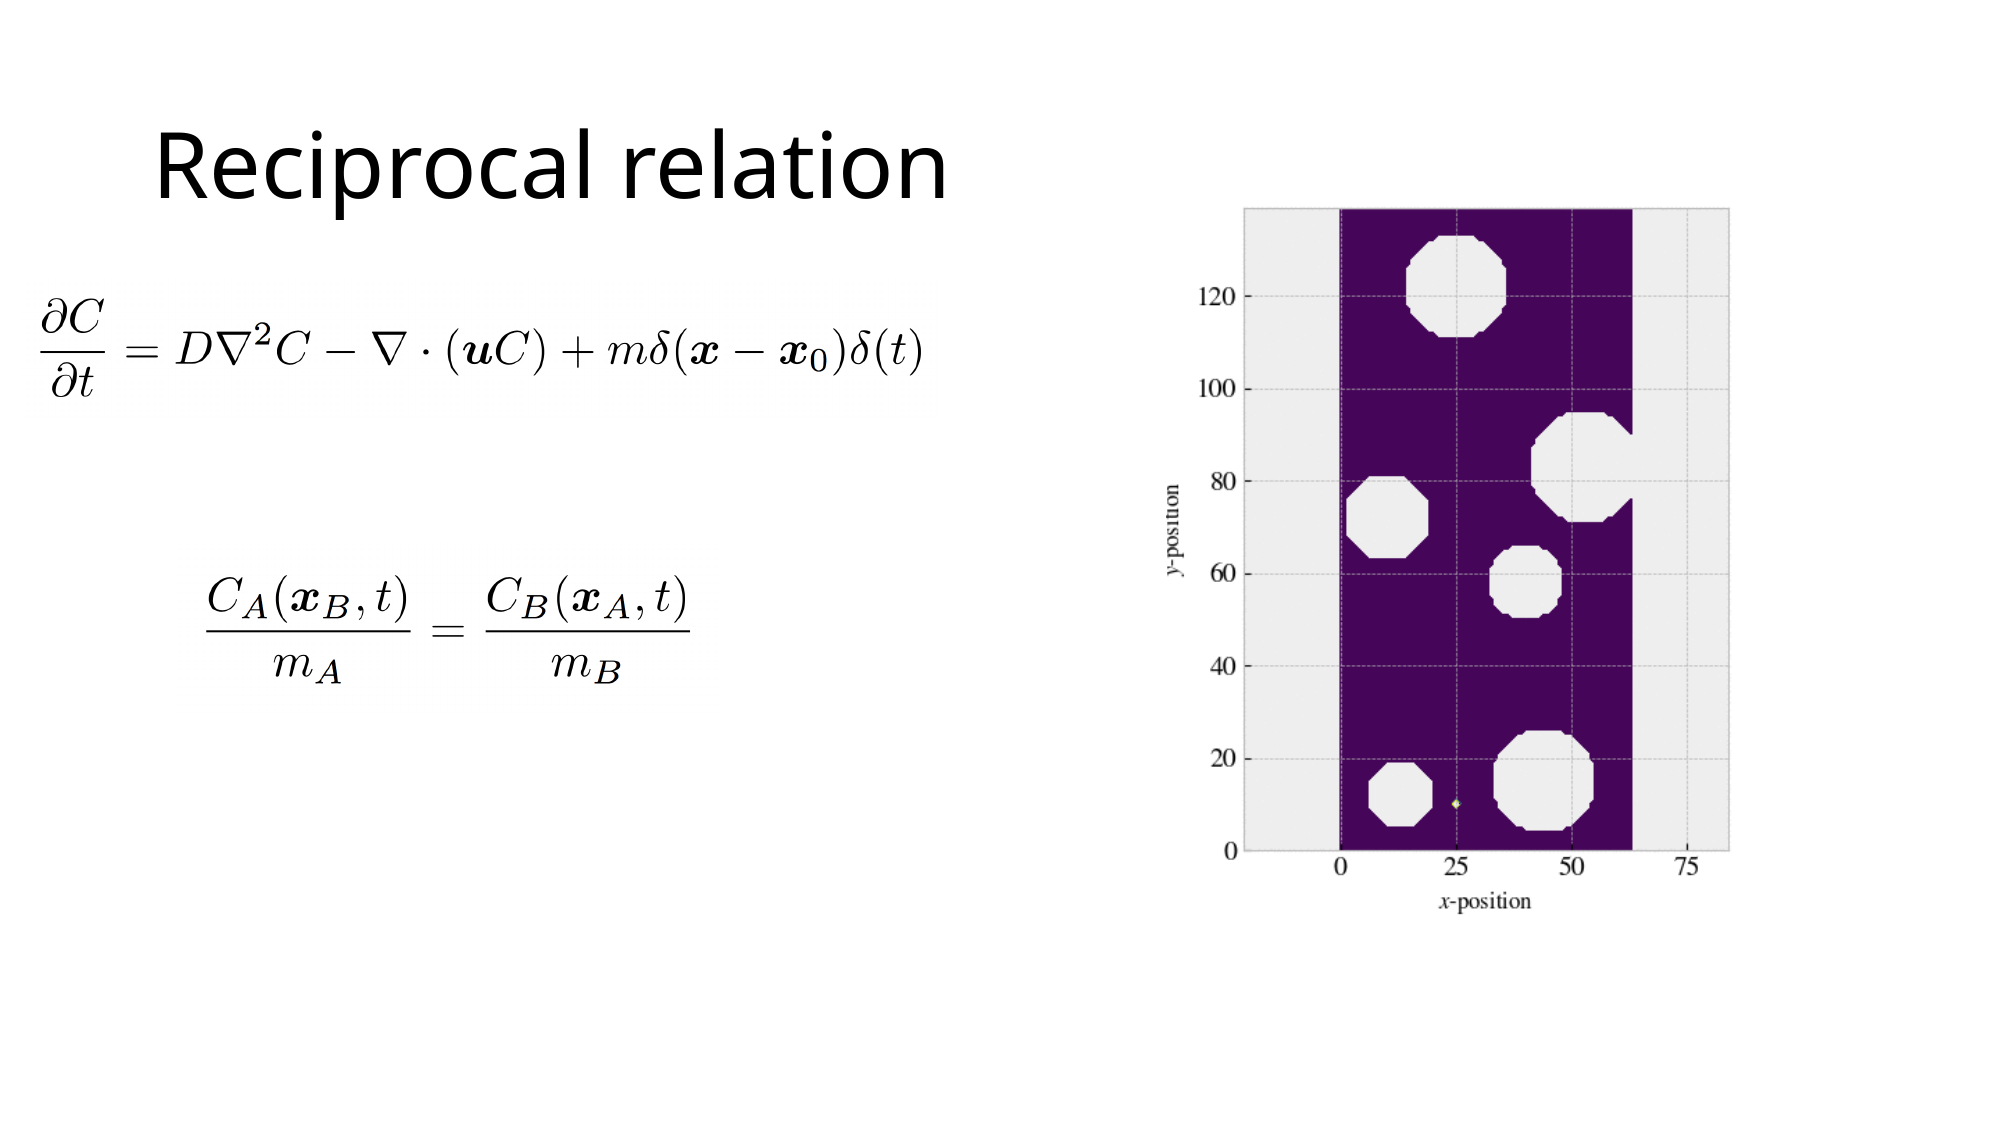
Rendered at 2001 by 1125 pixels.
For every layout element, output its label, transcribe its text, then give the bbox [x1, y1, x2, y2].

title Reciprocal relation [137, 59, 1863, 278]
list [1166, 108, 1791, 942]
picture [20, 277, 938, 419]
picture [172, 541, 724, 713]
